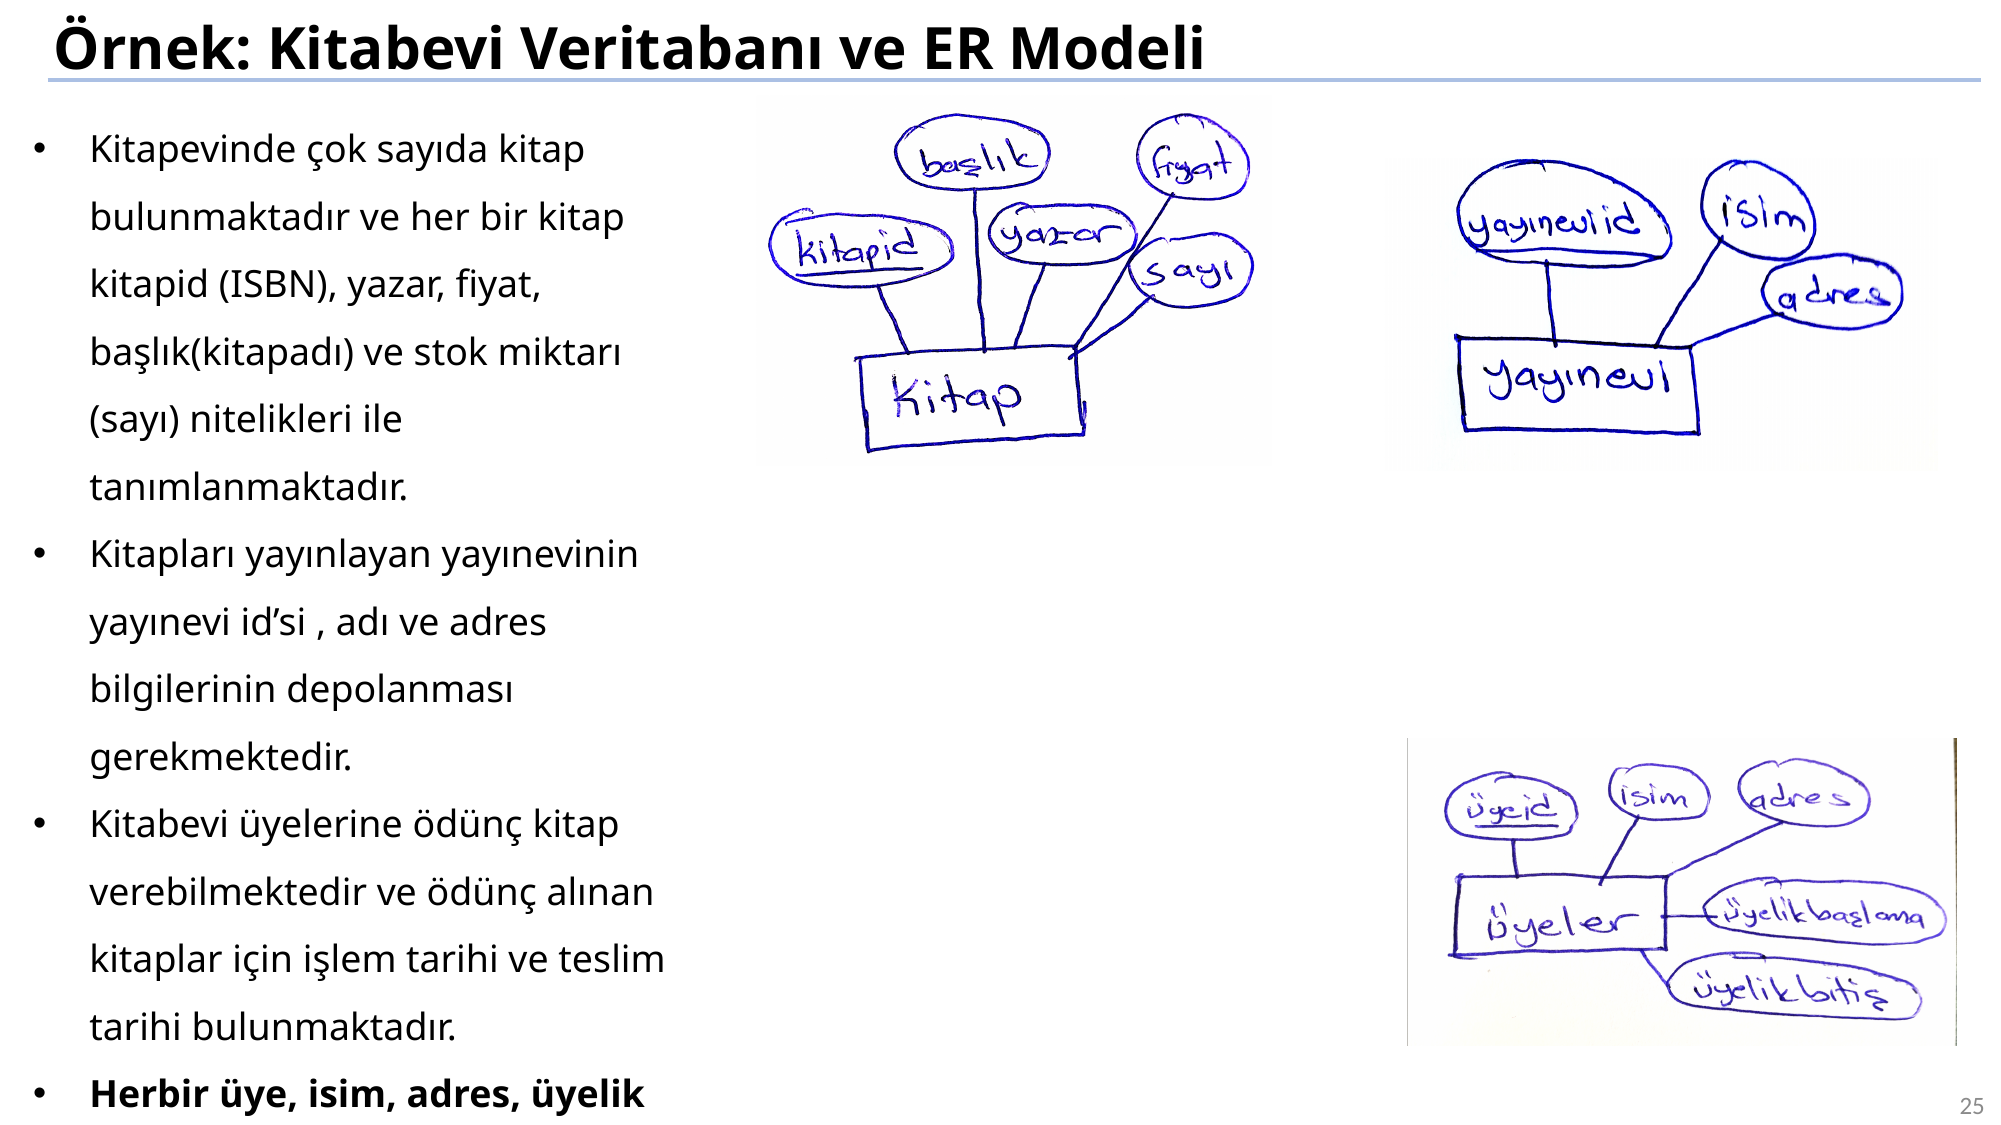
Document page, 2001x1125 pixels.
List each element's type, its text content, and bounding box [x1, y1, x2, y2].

text_box Kitapevinde çok sayıda kitap bulunmaktadır ve her bir kitap kitapid (ISBN), yazar, fiyat, başlık(kitapadı) ve stok miktarı (sayı) nitelikleri ile tanımlanmaktadır. Kitapları yayınlayan yayınevinin yayınevi id’si , adı ve adres bilgilerinin depolanması gerekmektedir. Kitabevi üyelerine ödünç kitap verebilmektedir ve ödünç alınan kitaplar için işlem tarihi ve teslim tarihi bulunmaktadır. Herbir üye, isim, adres, üyelik baslama tarihi, üyelik bitiş tarihi, ve üye numarası ile nitelendirilmektedir. [18, 95, 692, 1125]
picture [756, 95, 1272, 466]
picture [1384, 158, 1938, 471]
text_box Örnek: Kitabevi Veritabanı ve ER Modeli [38, 6, 1808, 96]
slide_number 25 [1550, 1083, 2000, 1125]
picture [1407, 738, 1957, 1046]
